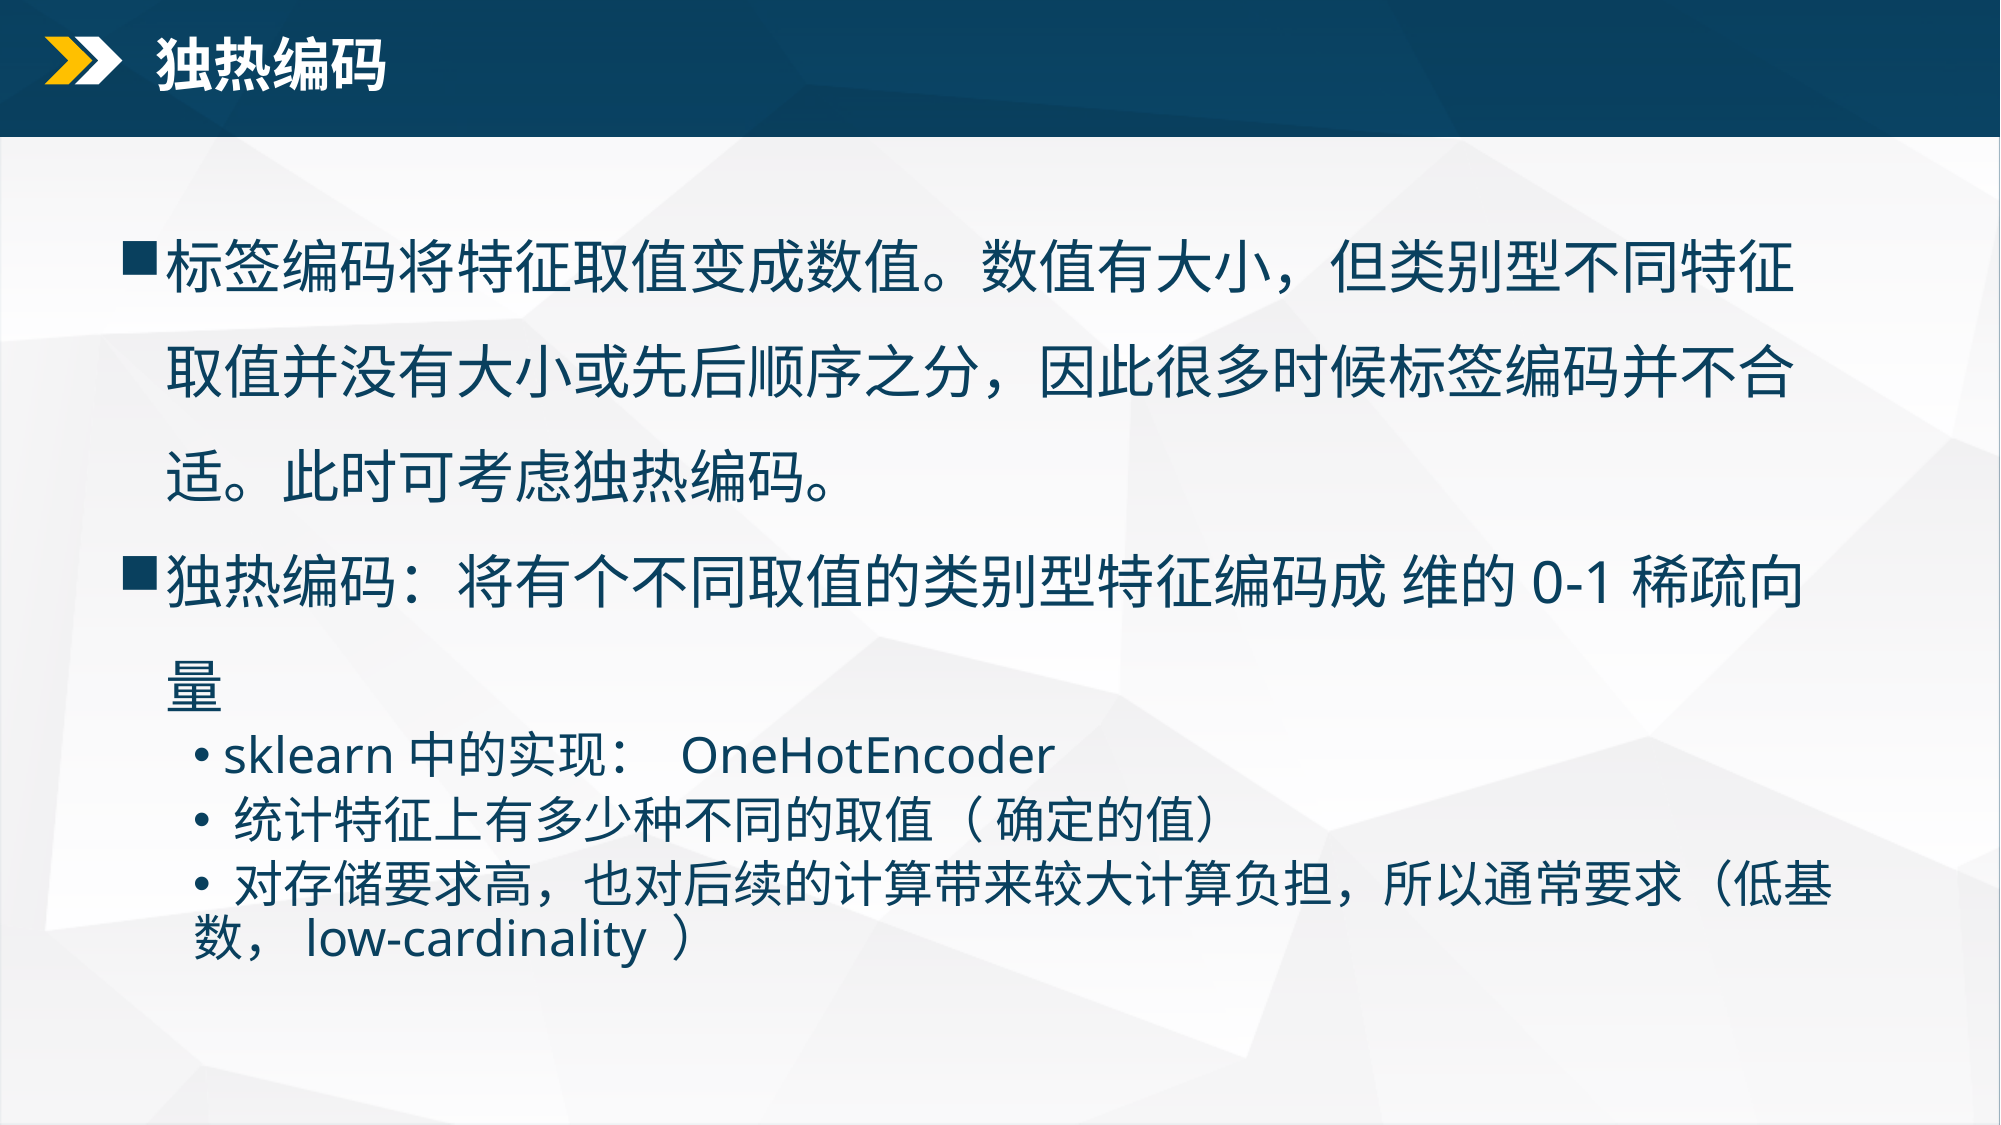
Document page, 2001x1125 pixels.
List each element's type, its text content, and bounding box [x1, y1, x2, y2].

picture [0, 0, 2000, 1125]
list 独热编码 [140, 28, 1027, 93]
